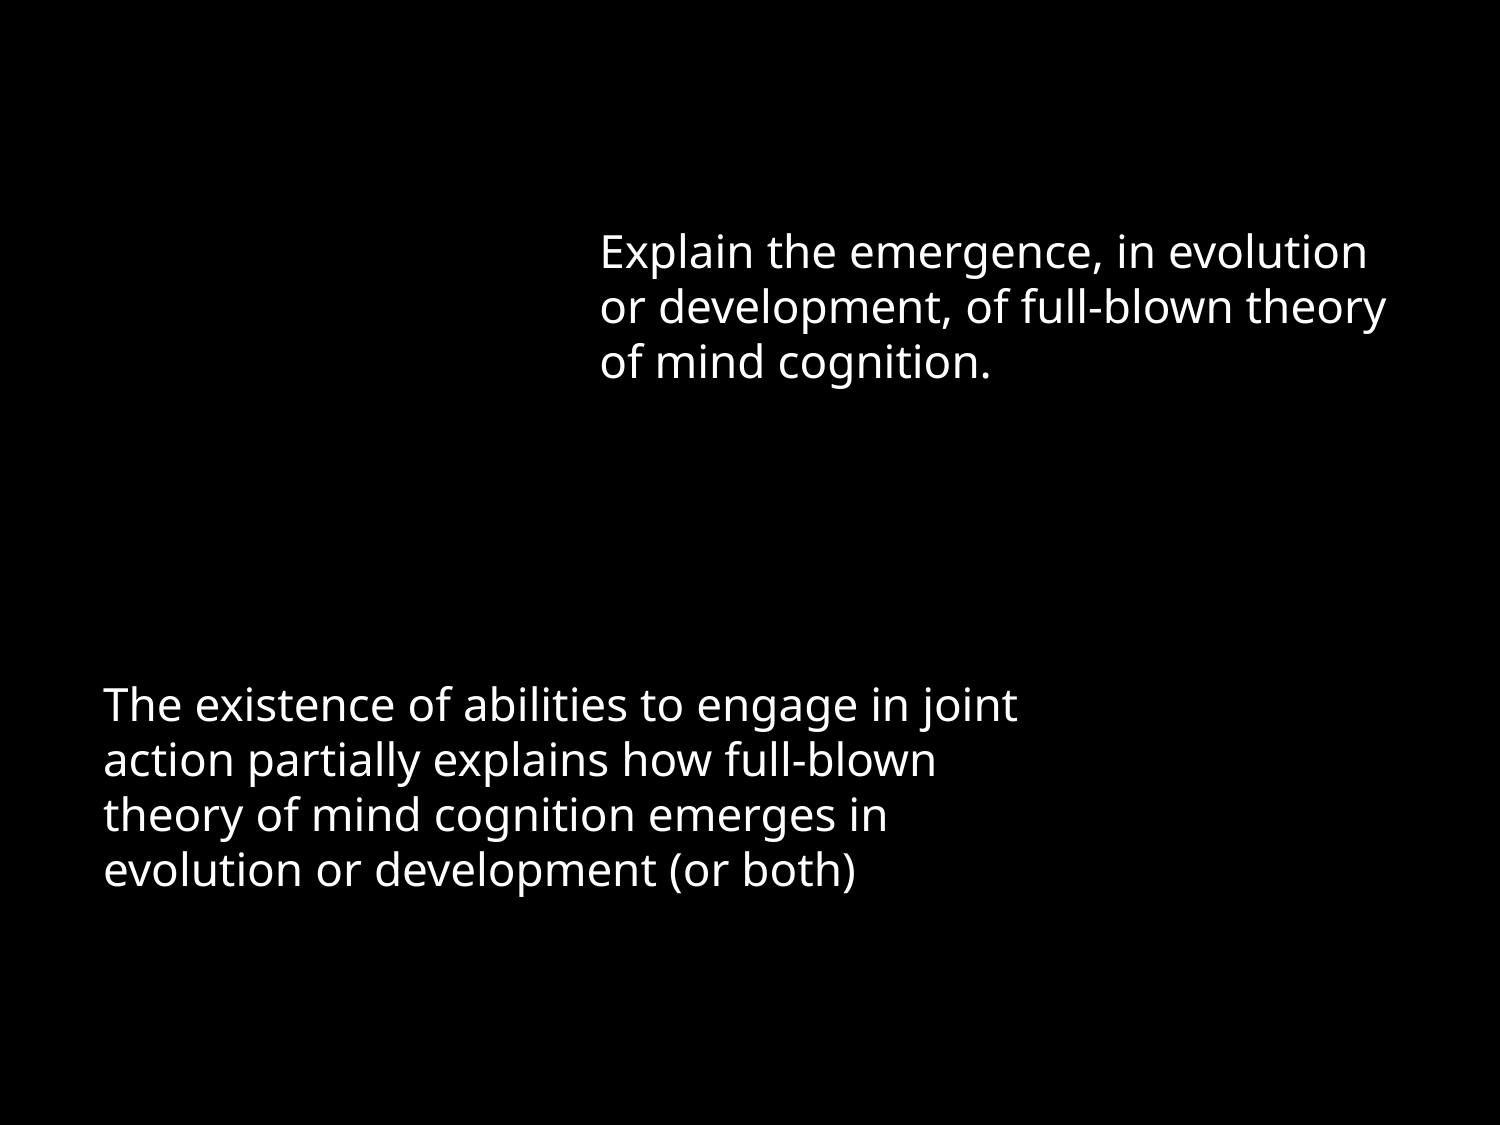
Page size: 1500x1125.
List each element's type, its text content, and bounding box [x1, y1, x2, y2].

text_box conjecture [41, 462, 1058, 973]
text_box Explain the emergence, in evolution or development, of full-blown theory of mind cognition. [584, 215, 1412, 396]
text_box The existence of abilities to engage in joint action partially explains how full-blown theory of mind cognition emerges in evolution or development (or both) [88, 668, 1081, 904]
text_box challenge [419, 13, 1435, 277]
